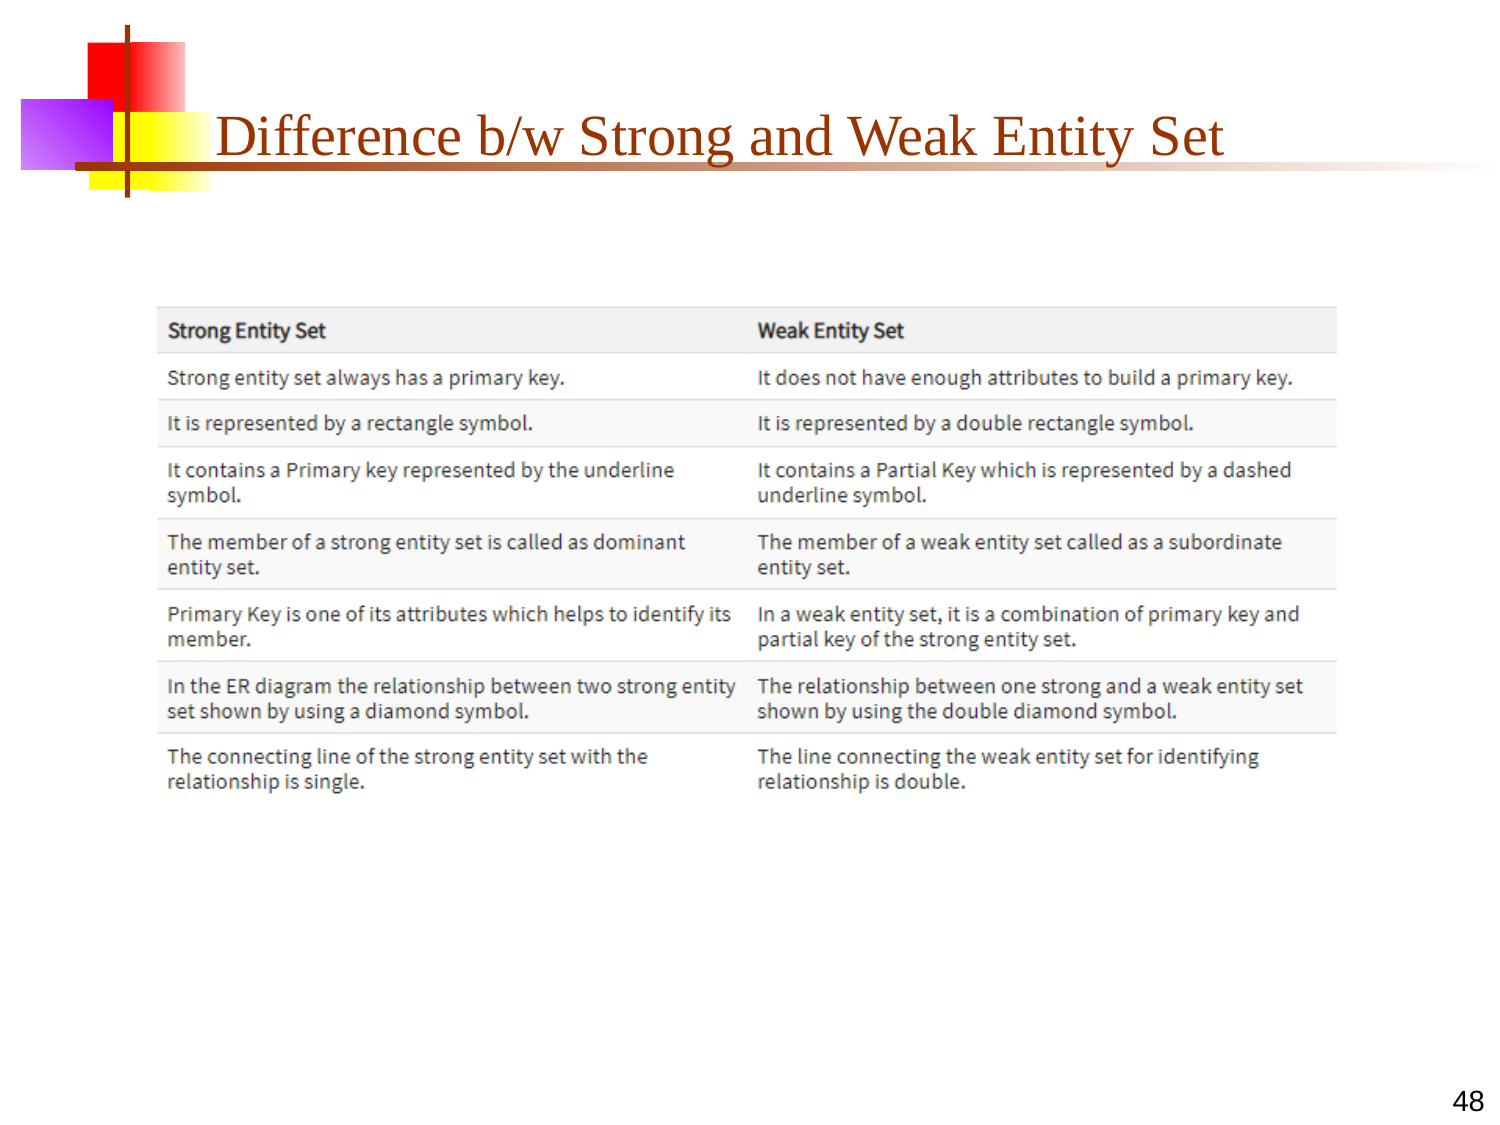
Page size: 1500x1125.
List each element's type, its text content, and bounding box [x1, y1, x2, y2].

title Difference b/w Strong and Weak Entity Set [200, 37, 1479, 175]
slide_number 48 [1187, 1050, 1500, 1125]
picture [144, 299, 1356, 826]
